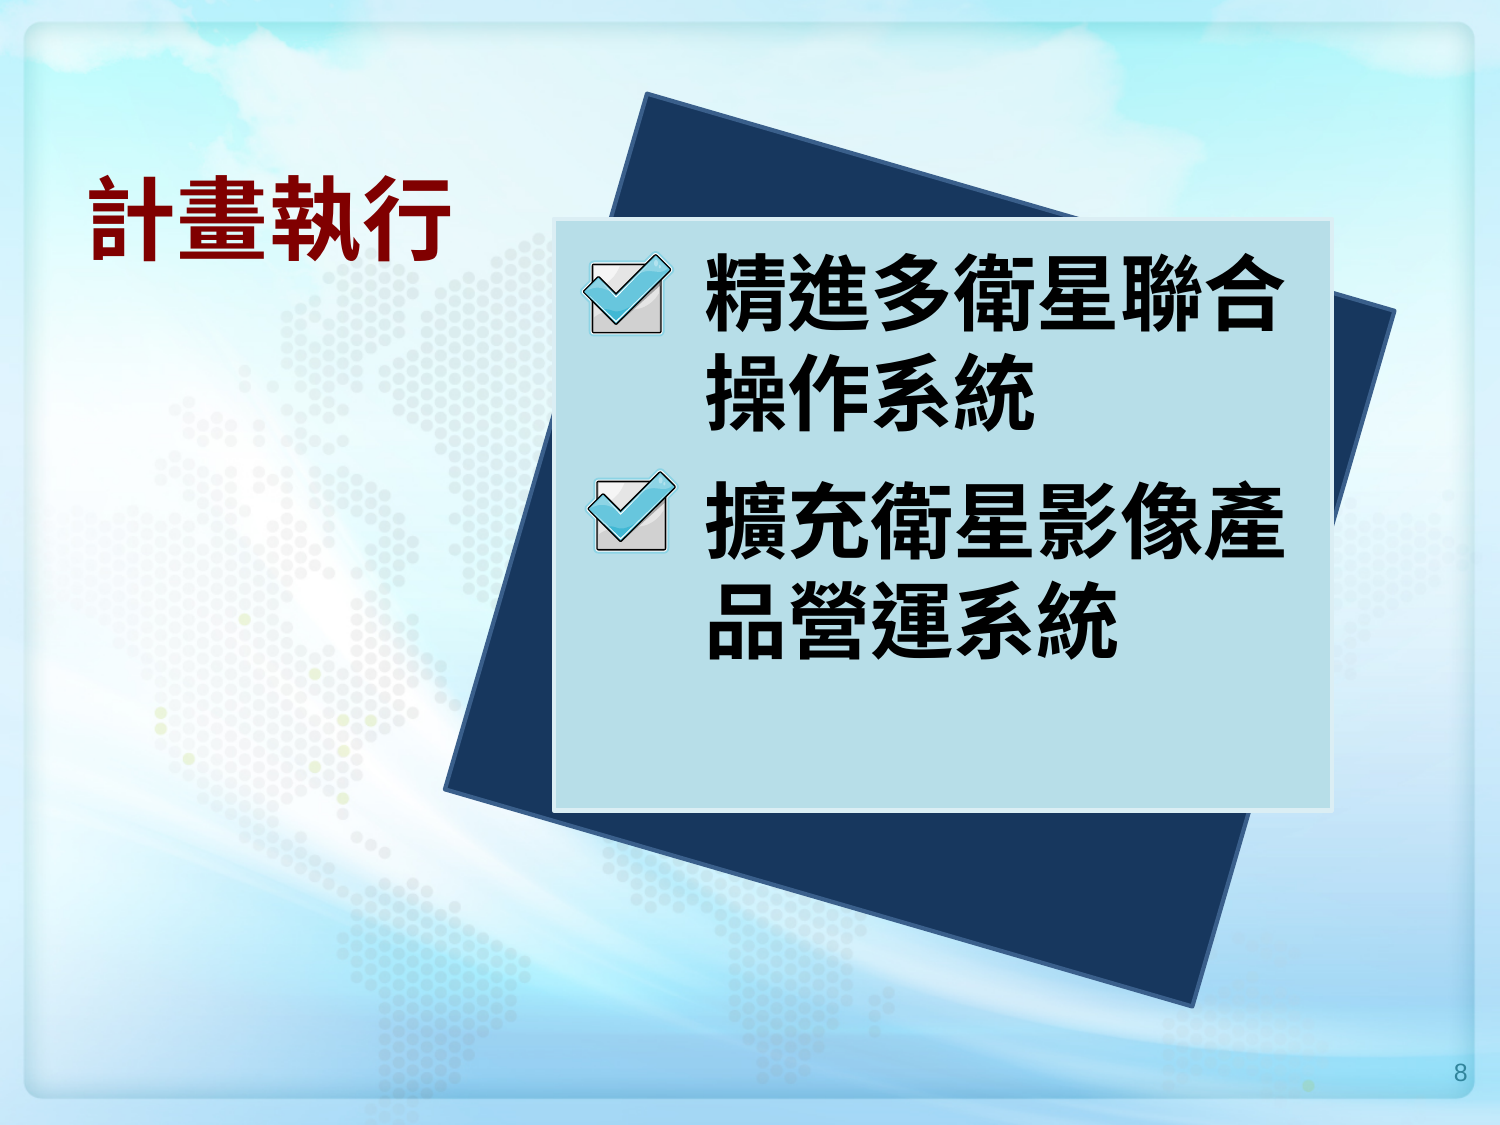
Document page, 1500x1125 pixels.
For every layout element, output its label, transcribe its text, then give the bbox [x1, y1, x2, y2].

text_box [579, 233, 1316, 681]
text_box [552, 217, 1334, 813]
text_box [608, 91, 1080, 217]
title 計畫執行 [0, 128, 586, 279]
slide_number 8 [1382, 1041, 1483, 1102]
text_box [442, 413, 1251, 1009]
picture [0, 0, 1500, 1125]
text_box [1334, 291, 1397, 527]
